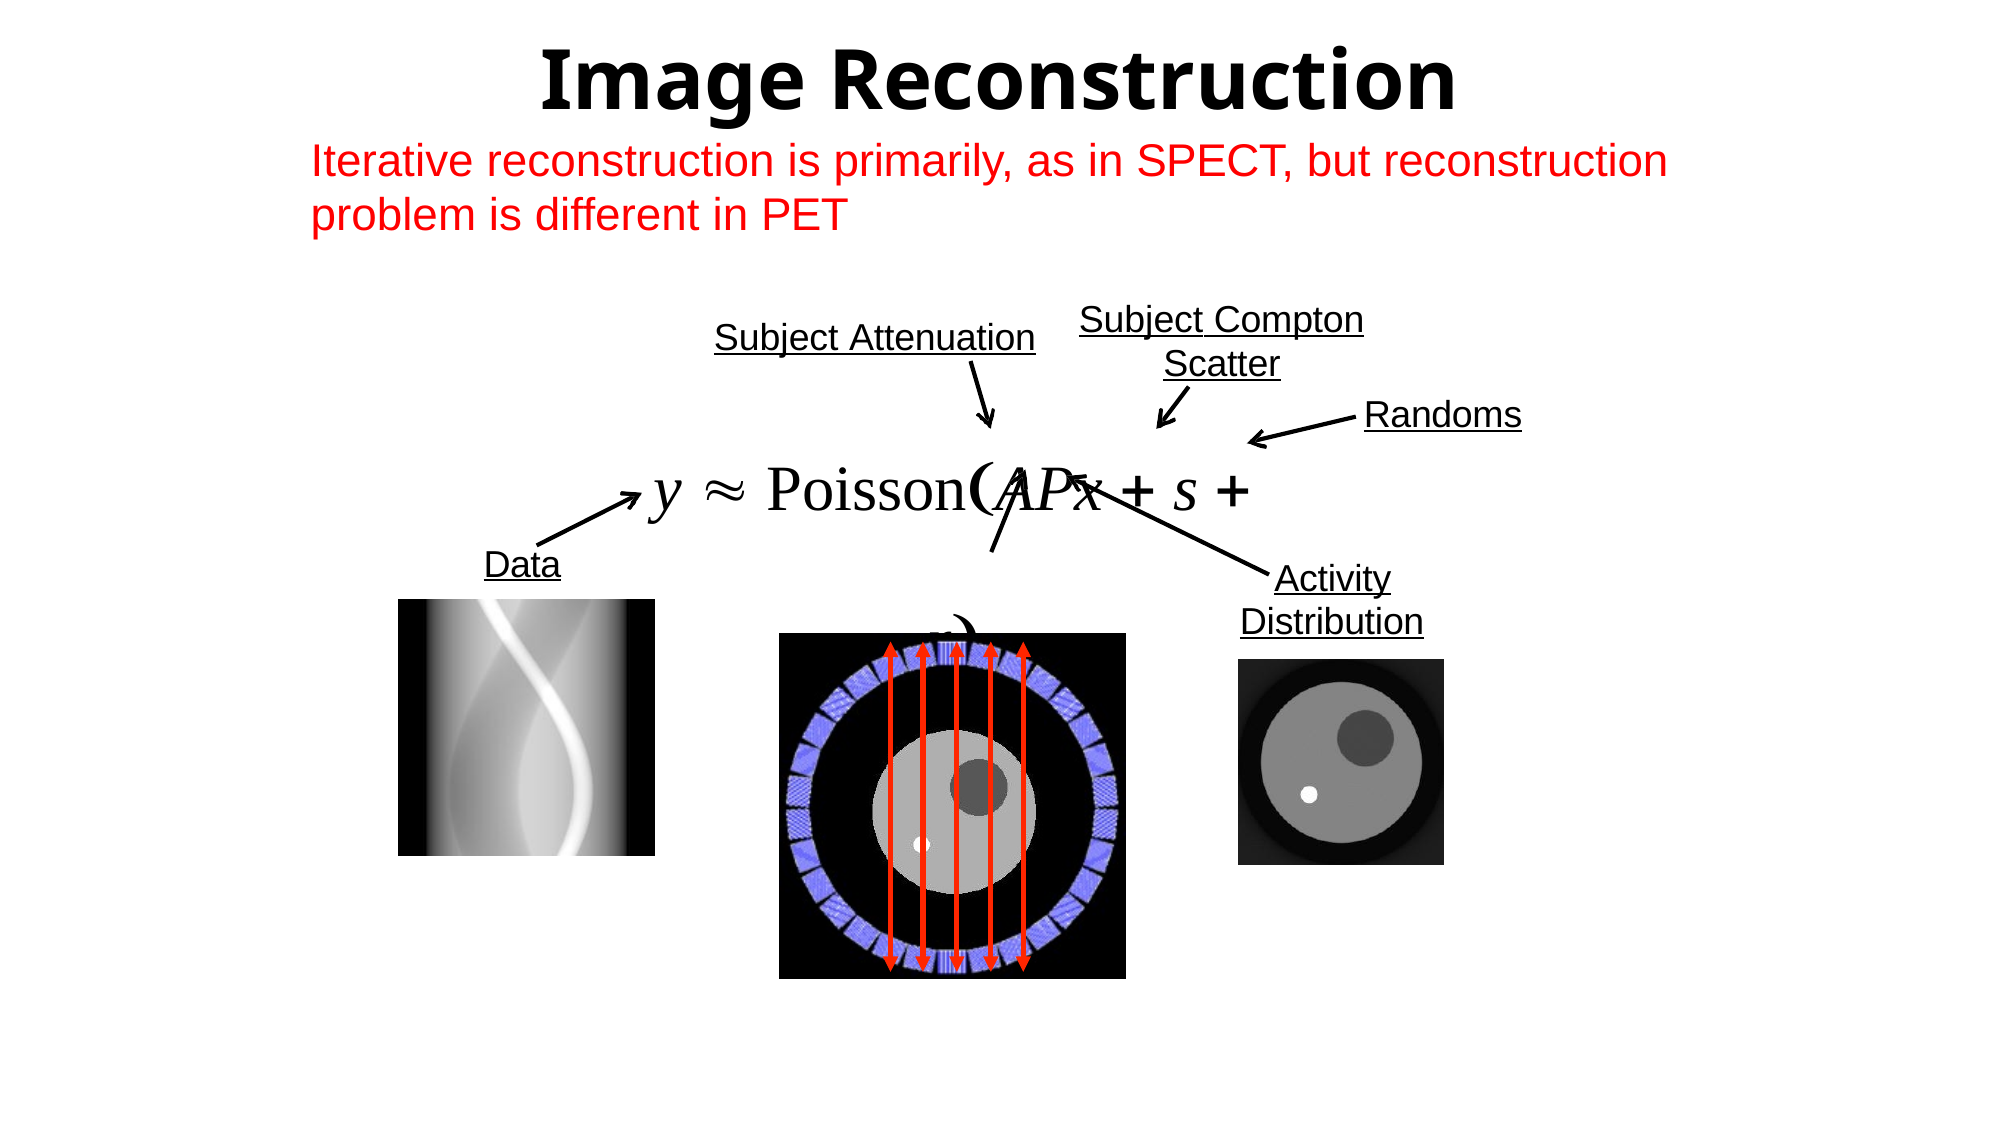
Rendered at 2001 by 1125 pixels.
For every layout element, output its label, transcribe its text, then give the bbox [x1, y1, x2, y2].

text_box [989, 469, 1028, 555]
text_box Distribution [1237, 595, 1430, 643]
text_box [534, 491, 642, 548]
text_box Subject Compton Scatter [1076, 291, 1369, 385]
picture [398, 599, 655, 856]
text_box Subject Attenuation [711, 311, 1040, 359]
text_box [1246, 414, 1358, 449]
text_box Data [481, 537, 565, 585]
title Image Reconstruction [136, 0, 1862, 170]
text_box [1066, 474, 1272, 577]
picture [1238, 659, 1444, 865]
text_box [968, 358, 995, 429]
text_box Activity [1272, 551, 1396, 595]
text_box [1156, 384, 1191, 429]
text_box Randoms [1361, 388, 1527, 436]
text_box Iterative reconstruction is primarily, as in SPECT, but reconstruction problem is different in PET [308, 127, 1678, 240]
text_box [779, 633, 1126, 979]
text_box y  PoissonAPx  s  r System Matrix [637, 381, 1270, 789]
